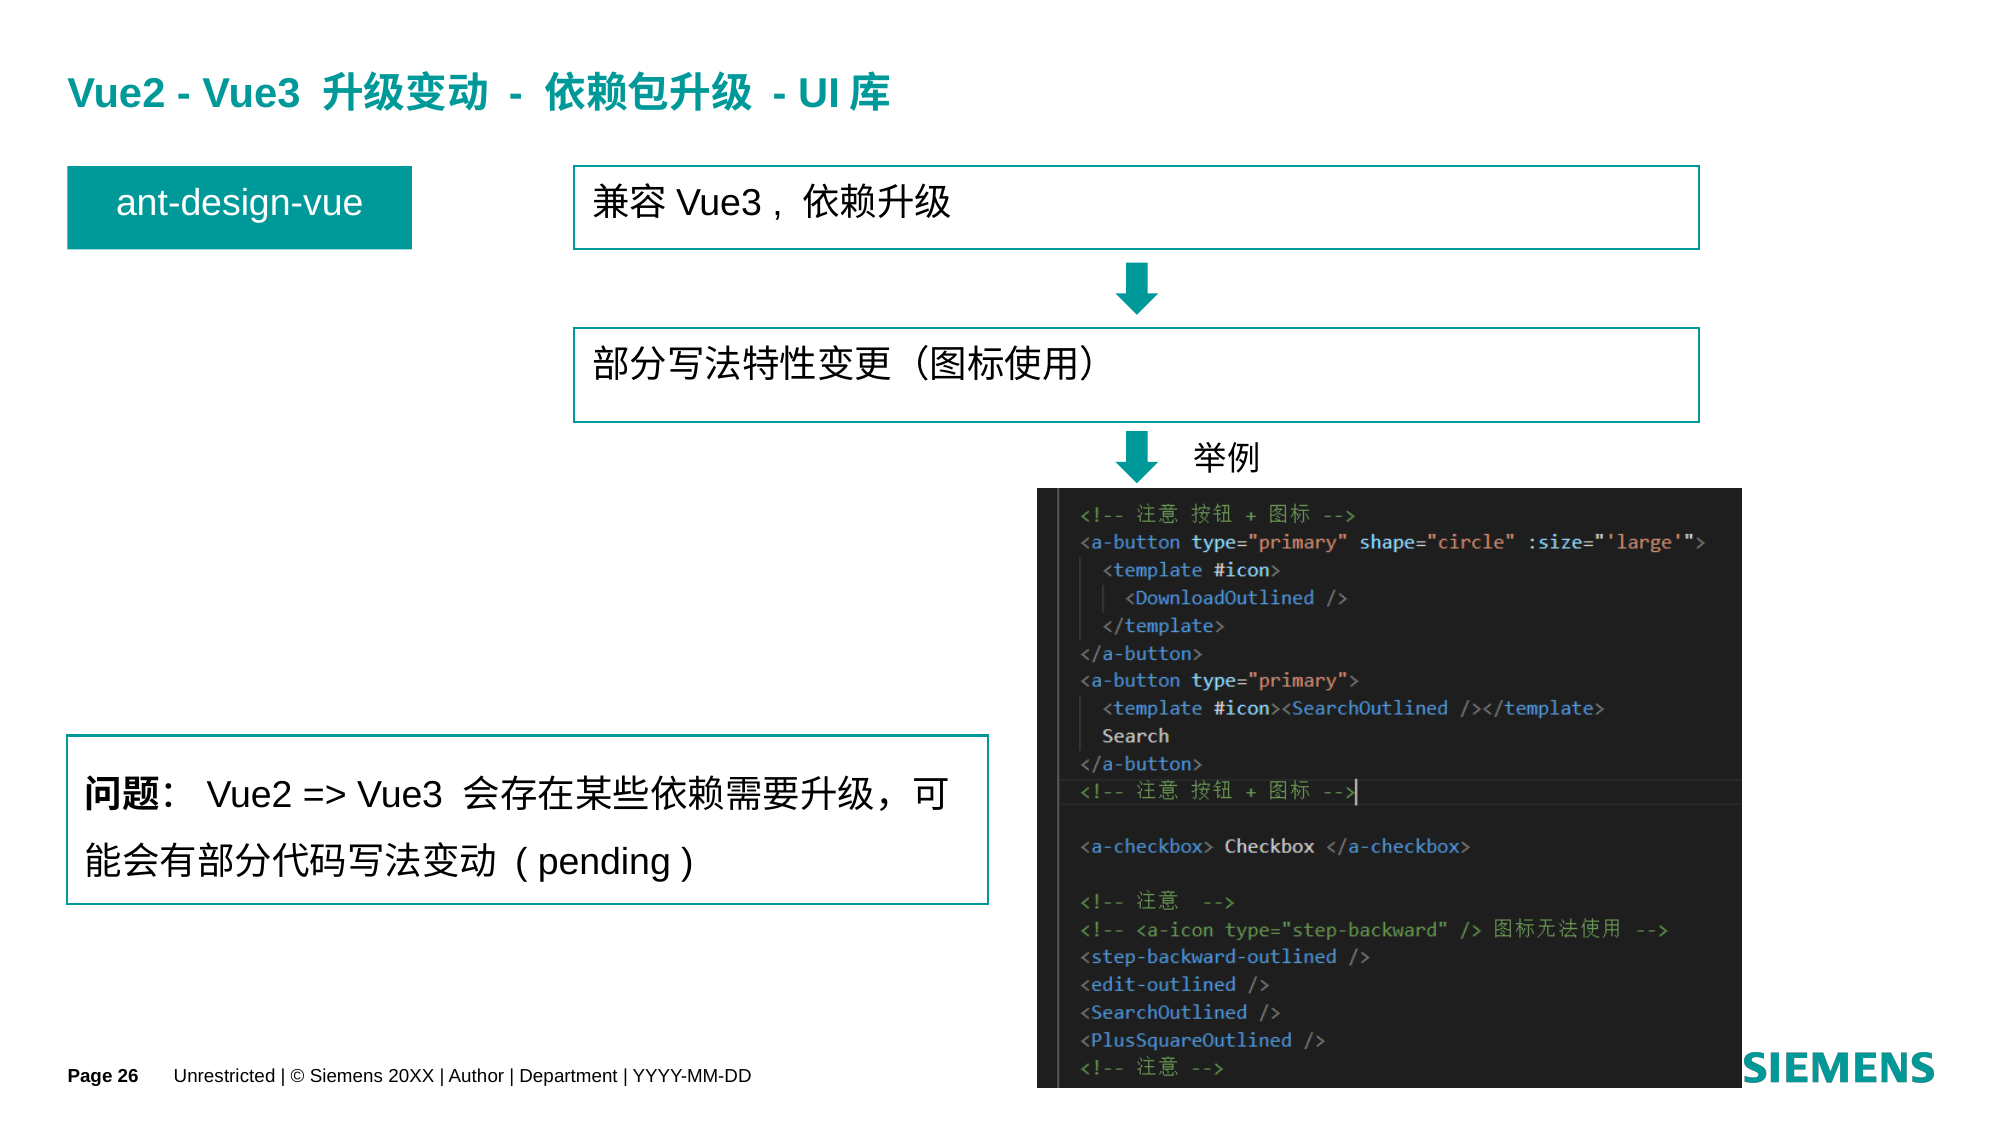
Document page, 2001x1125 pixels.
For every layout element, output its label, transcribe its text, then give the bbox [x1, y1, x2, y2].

text_box [1113, 261, 1161, 317]
text_box [1113, 430, 1161, 485]
title Vue2 - Vue3 升级变动 - 依赖包升级 - UI库 [67, 28, 1686, 119]
text_box ant-design-vue [66, 165, 413, 250]
text_box 兼容Vue3 , 依赖升级 [573, 165, 1700, 250]
text_box 举例 [1193, 436, 1861, 477]
slide_number Page [67, 1035, 174, 1125]
footer Unrestricted | © Siemens 20XX | Author | Department | YYYY-MM-DD [174, 1035, 1686, 1125]
picture [1744, 1052, 1934, 1083]
picture [1036, 488, 1742, 1088]
text_box 问题：Vue2 => Vue3 会存在某些依赖需要升级，可能会有部分代码写法变动 ( pending ) [66, 734, 989, 905]
text_box 部分写法特性变更（图标使用） [573, 327, 1700, 423]
